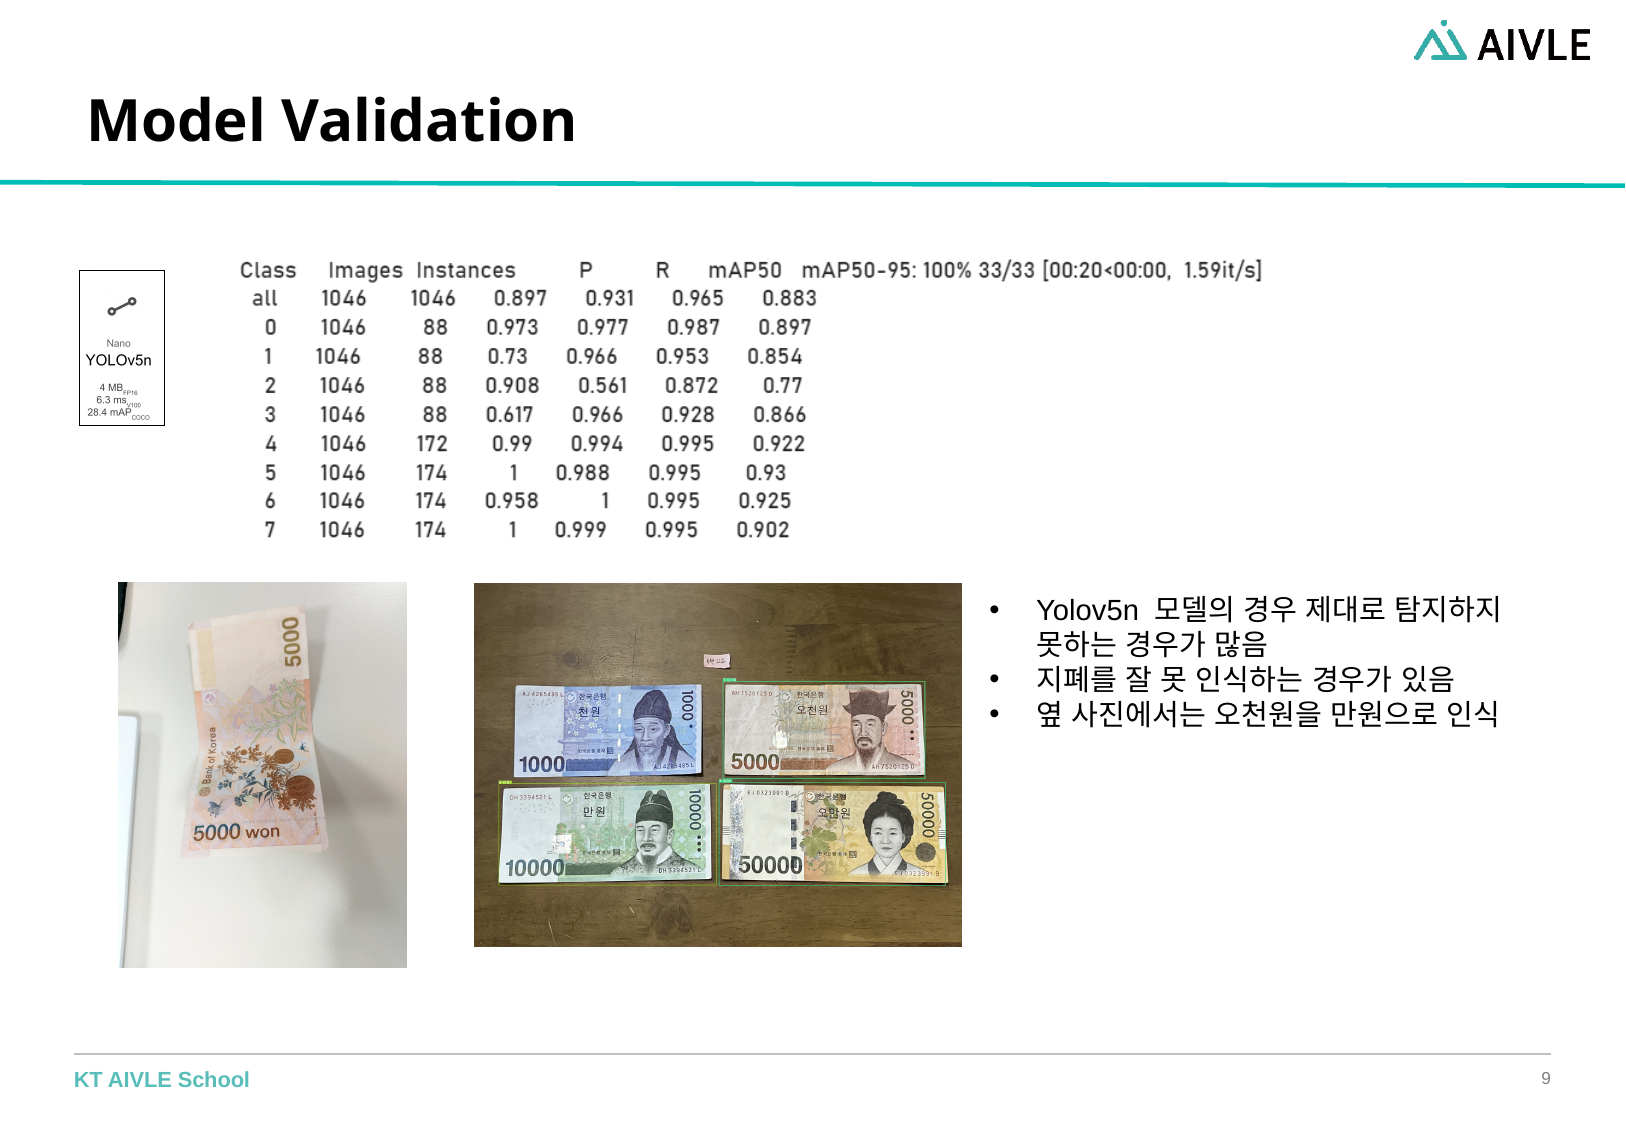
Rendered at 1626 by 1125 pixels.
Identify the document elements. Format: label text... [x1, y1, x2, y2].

picture [118, 582, 408, 968]
title Model Validation [70, 83, 1514, 181]
picture [474, 583, 962, 948]
text_box Yolov5n 모델의 경우 제대로 탐지하지 못하는 경우가 많음 지폐를 잘 못 인식하는 경우가 있음 옆 사진에서는 오천원을 만원으로 인식 [974, 583, 1604, 739]
picture [1414, 20, 1590, 60]
picture [78, 270, 165, 426]
picture [235, 255, 1275, 541]
